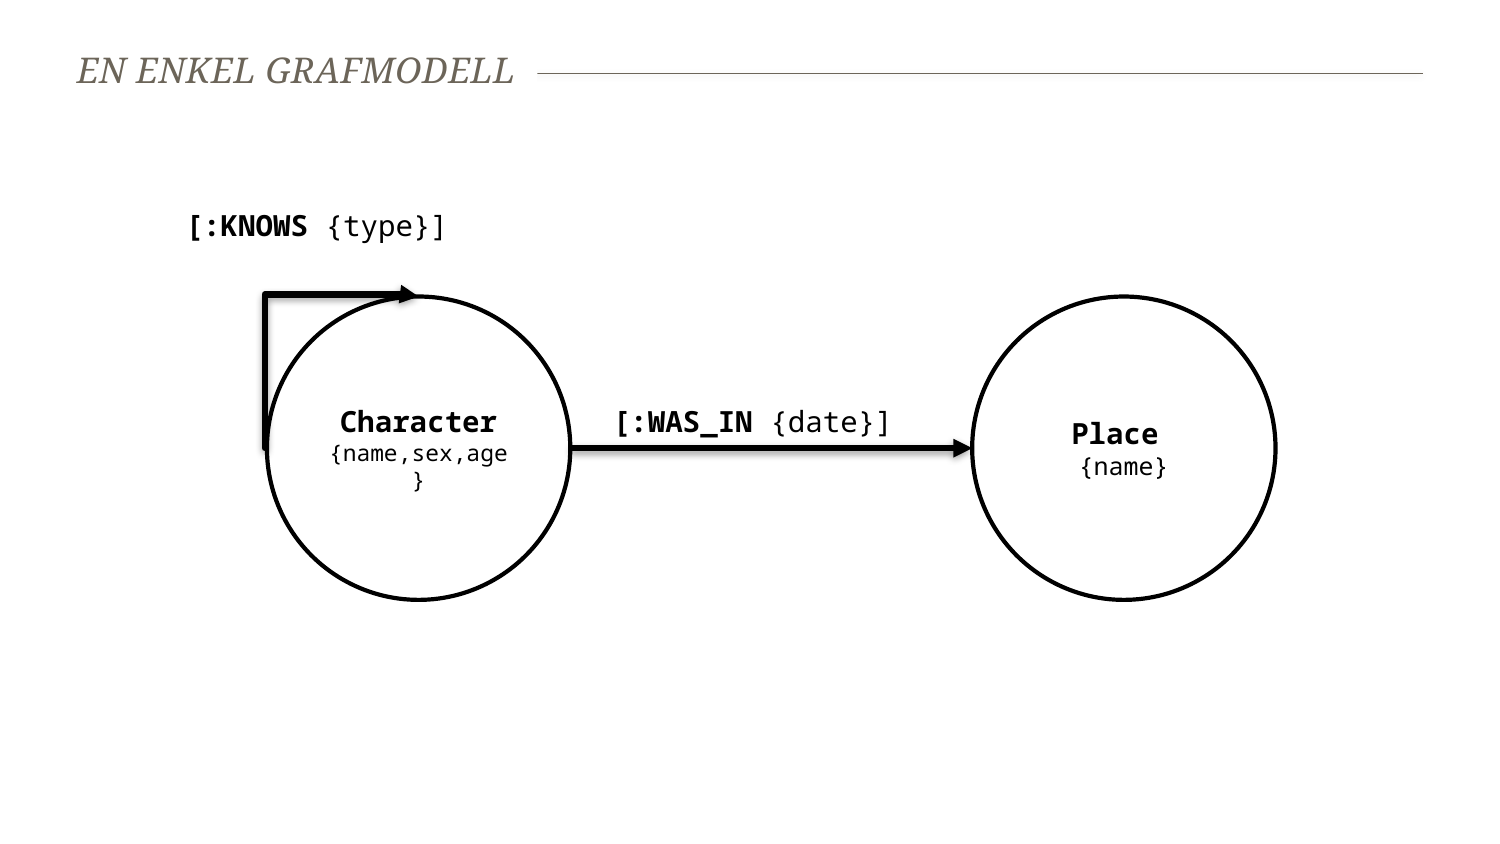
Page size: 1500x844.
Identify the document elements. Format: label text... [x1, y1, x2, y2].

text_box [266, 296, 419, 449]
title En Enkel Grafmodell [61, 48, 538, 92]
text_box Place {name} [970, 294, 1278, 602]
text_box [:KNOWS {type}] [170, 199, 463, 250]
text_box [:WAS_IN {date}] [598, 395, 908, 446]
text_box Character {name,sex,age} [265, 294, 573, 602]
